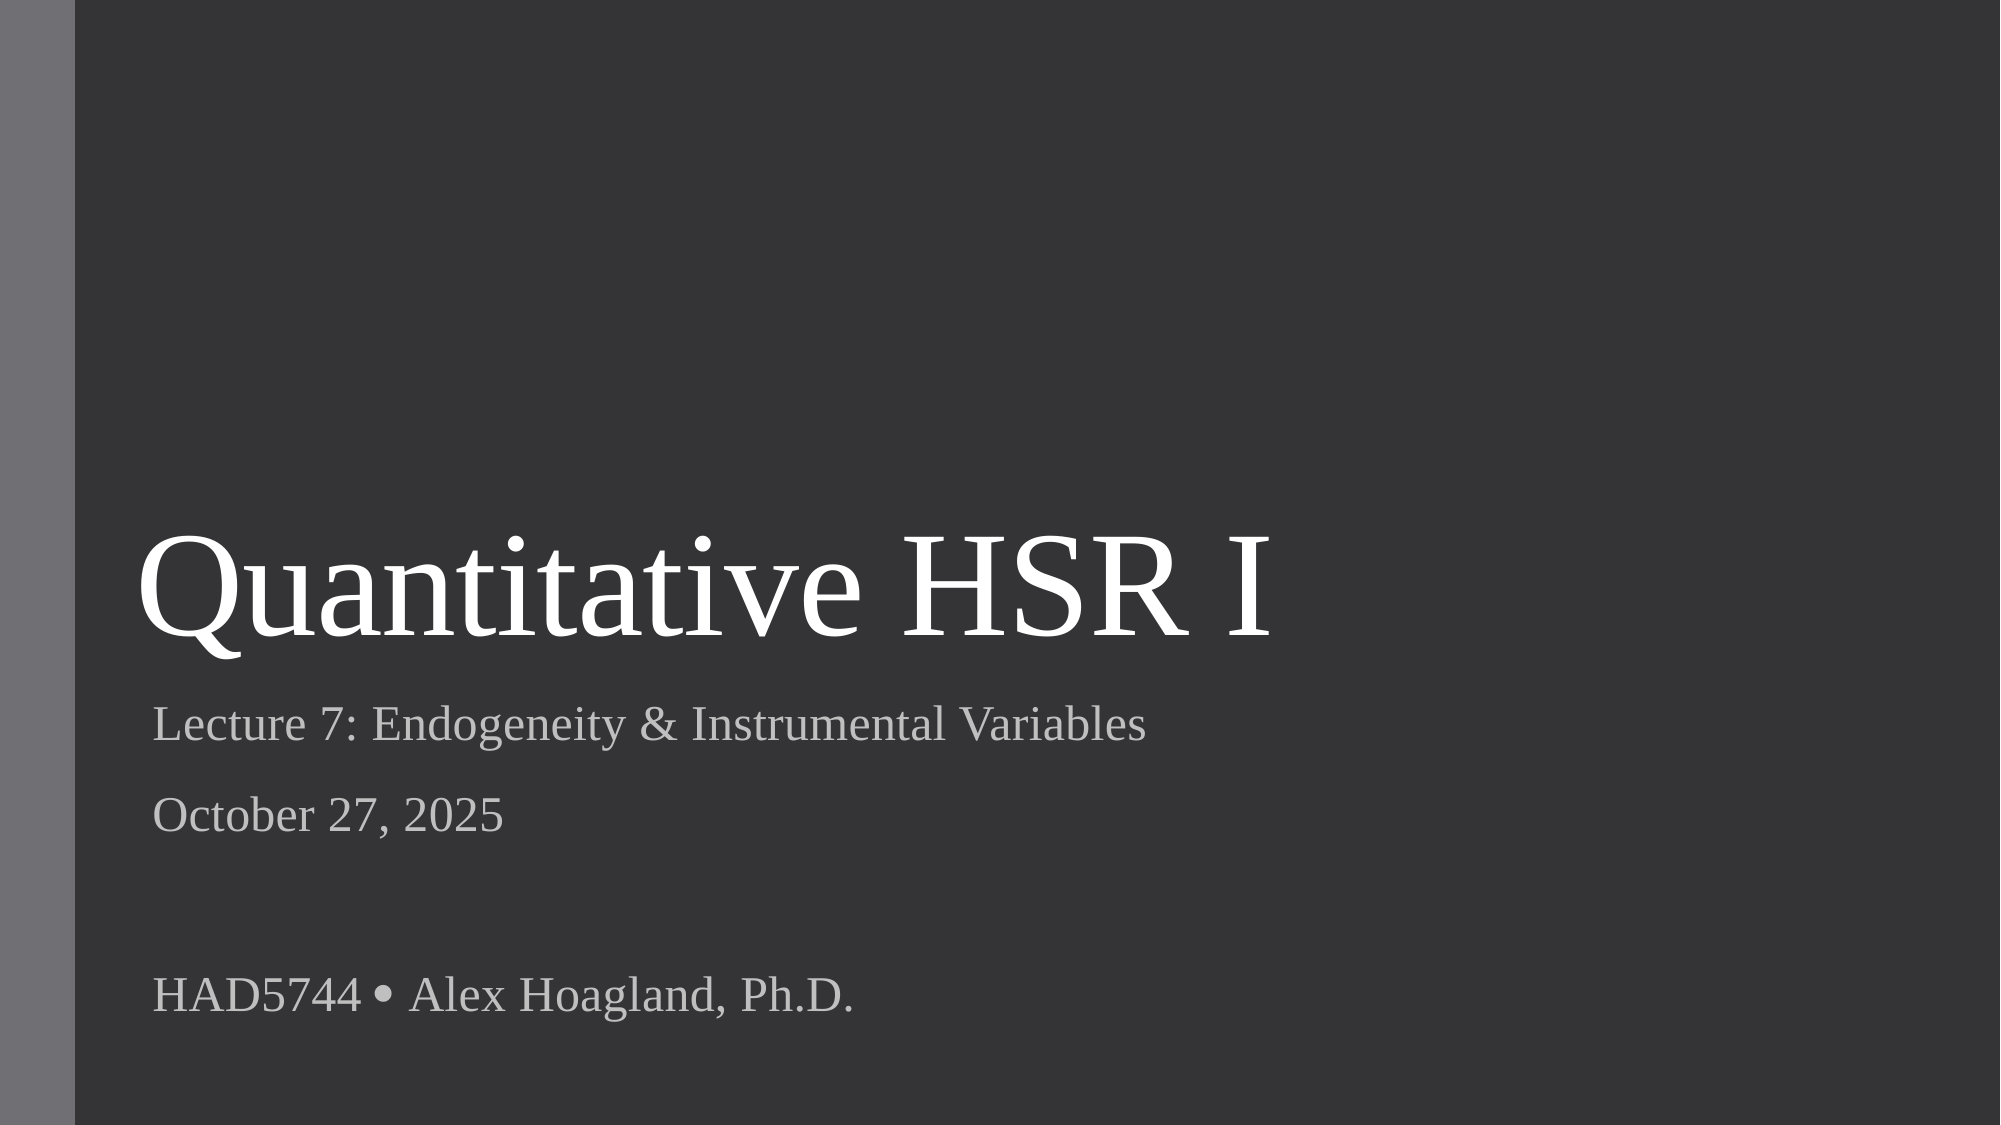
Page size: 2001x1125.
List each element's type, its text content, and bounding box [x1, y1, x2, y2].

title Quantitative HSR I [120, 362, 1888, 674]
subtitle Lecture 7: Endogeneity & Instrumental Variables October 27, 2025 HAD5744  Alex Hoagland, Ph.D. [137, 687, 1863, 1013]
